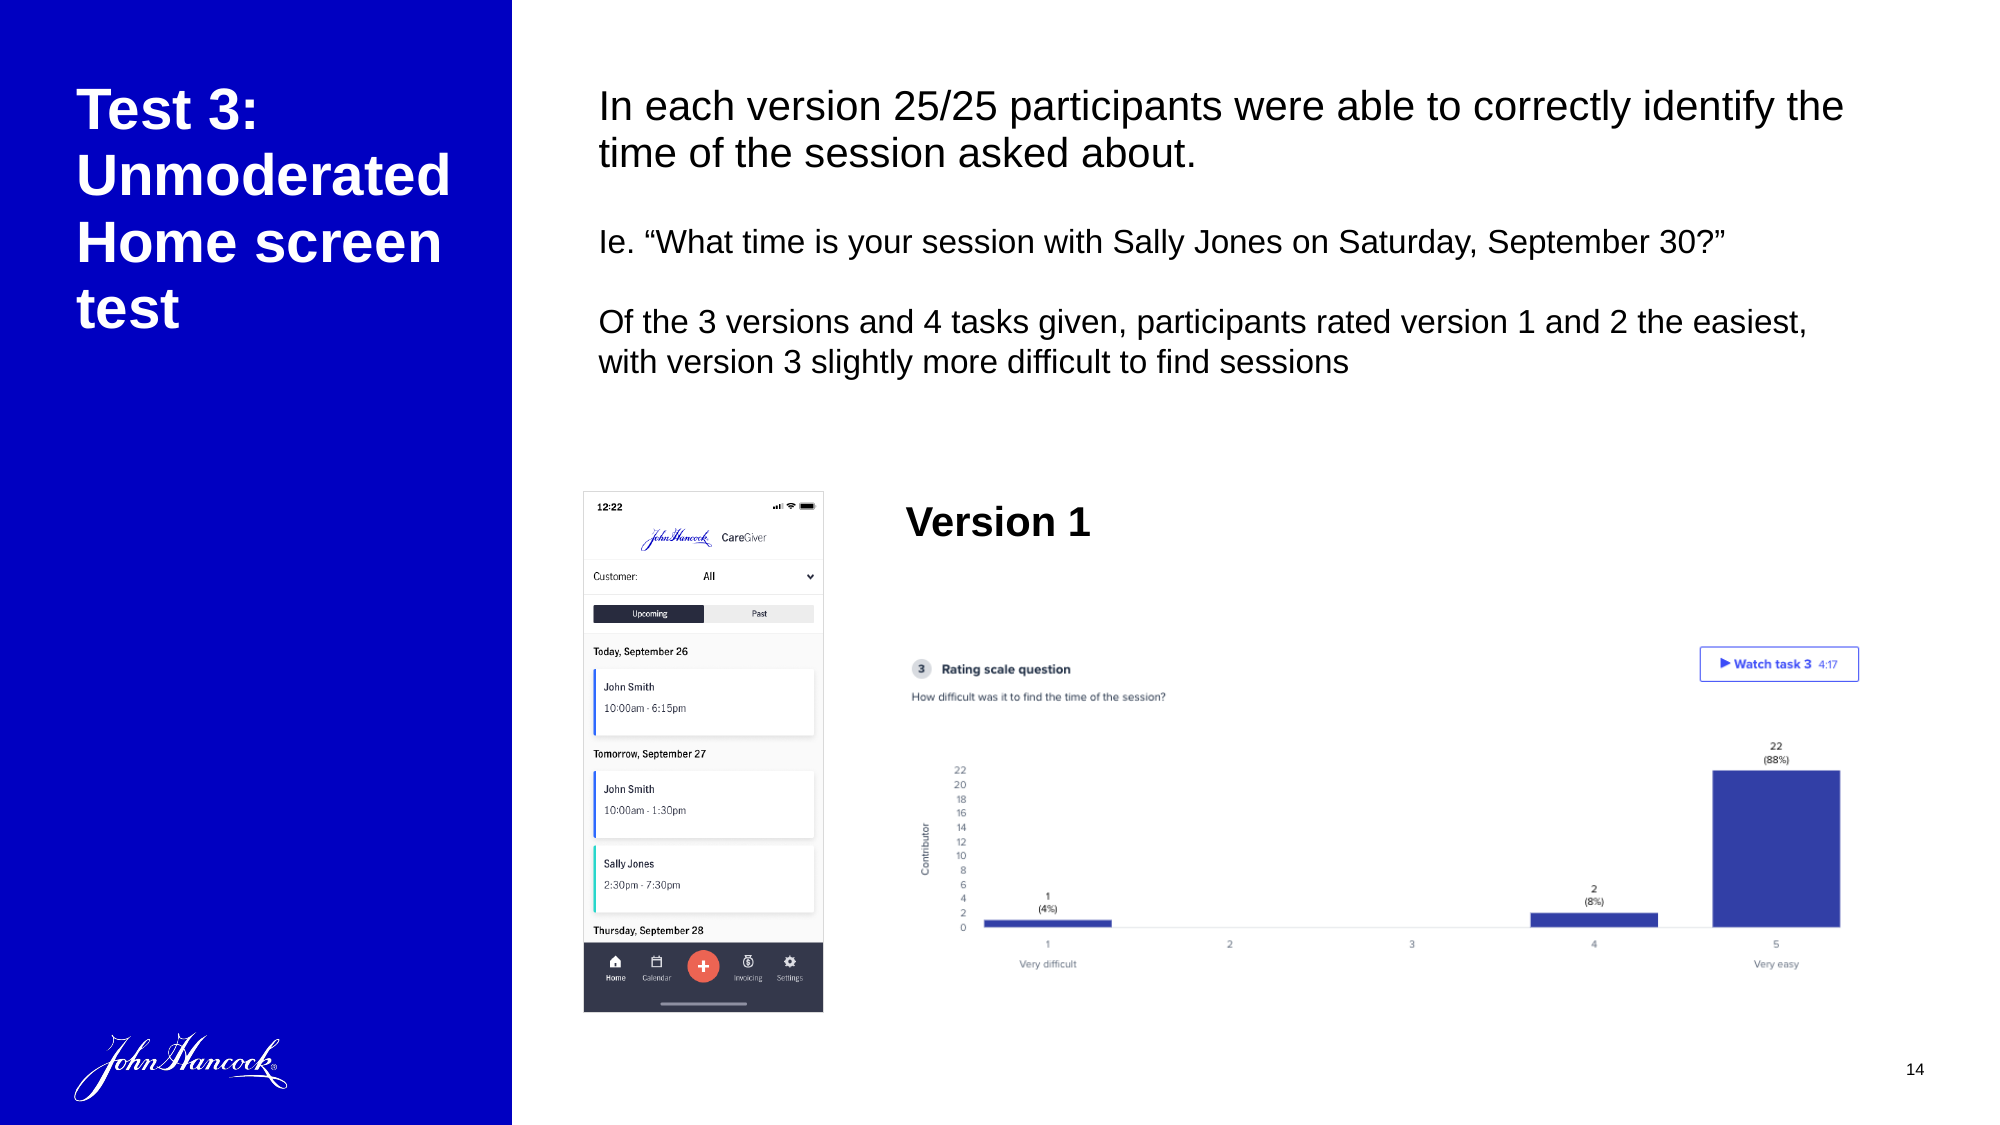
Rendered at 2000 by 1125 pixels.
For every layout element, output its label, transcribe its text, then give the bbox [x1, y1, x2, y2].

picture [36, 1018, 325, 1112]
slide_number 14 [1878, 1049, 1925, 1079]
title Test 3: Unmoderated Home screen test [76, 76, 475, 635]
picture [890, 634, 1879, 1005]
text_box Version 1 [890, 491, 1163, 563]
picture [583, 491, 825, 1013]
text_box Ie. “What time is your session with Sally Jones on Saturday, September 30?” Of the 3 versions and 4 tasks given, participants rated version 1 and 2 the easiest, with version 3 slightly more difficult to find sessions [583, 213, 1879, 388]
text_box In each version 25/25 participants were able to correctly identify the time of the session asked about. [583, 75, 1923, 184]
